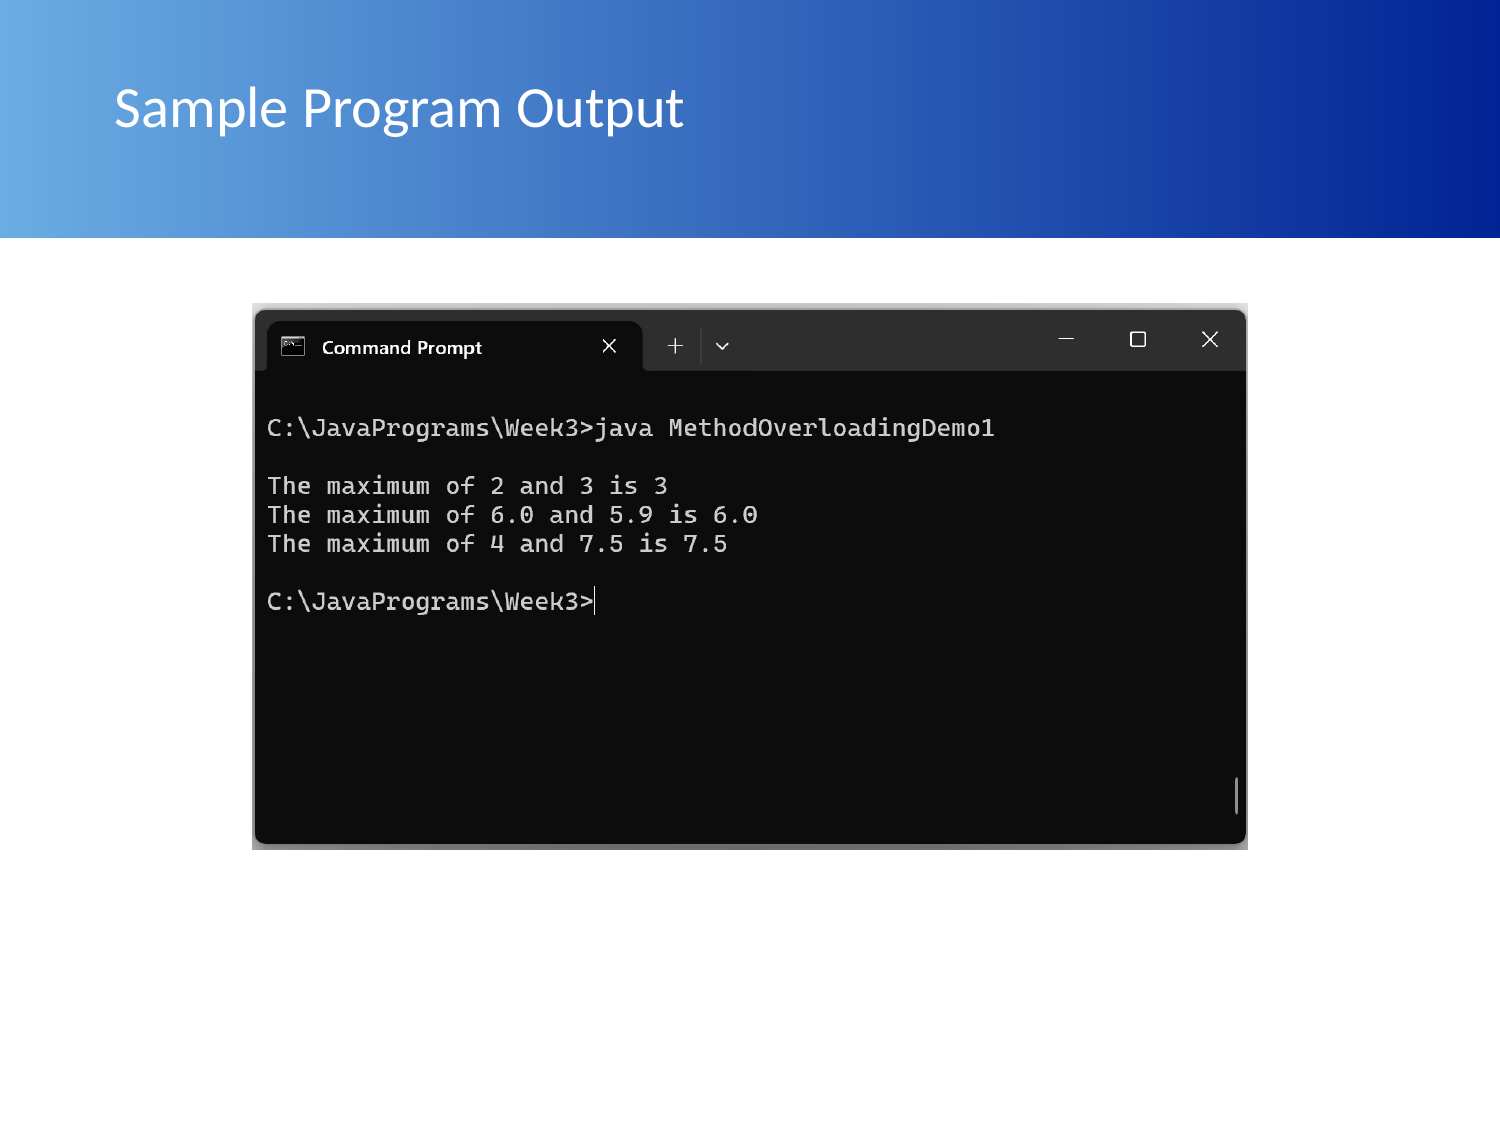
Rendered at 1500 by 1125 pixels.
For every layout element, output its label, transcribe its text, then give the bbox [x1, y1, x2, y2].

title Sample Program Output [99, 57, 1450, 150]
picture [252, 302, 1248, 851]
